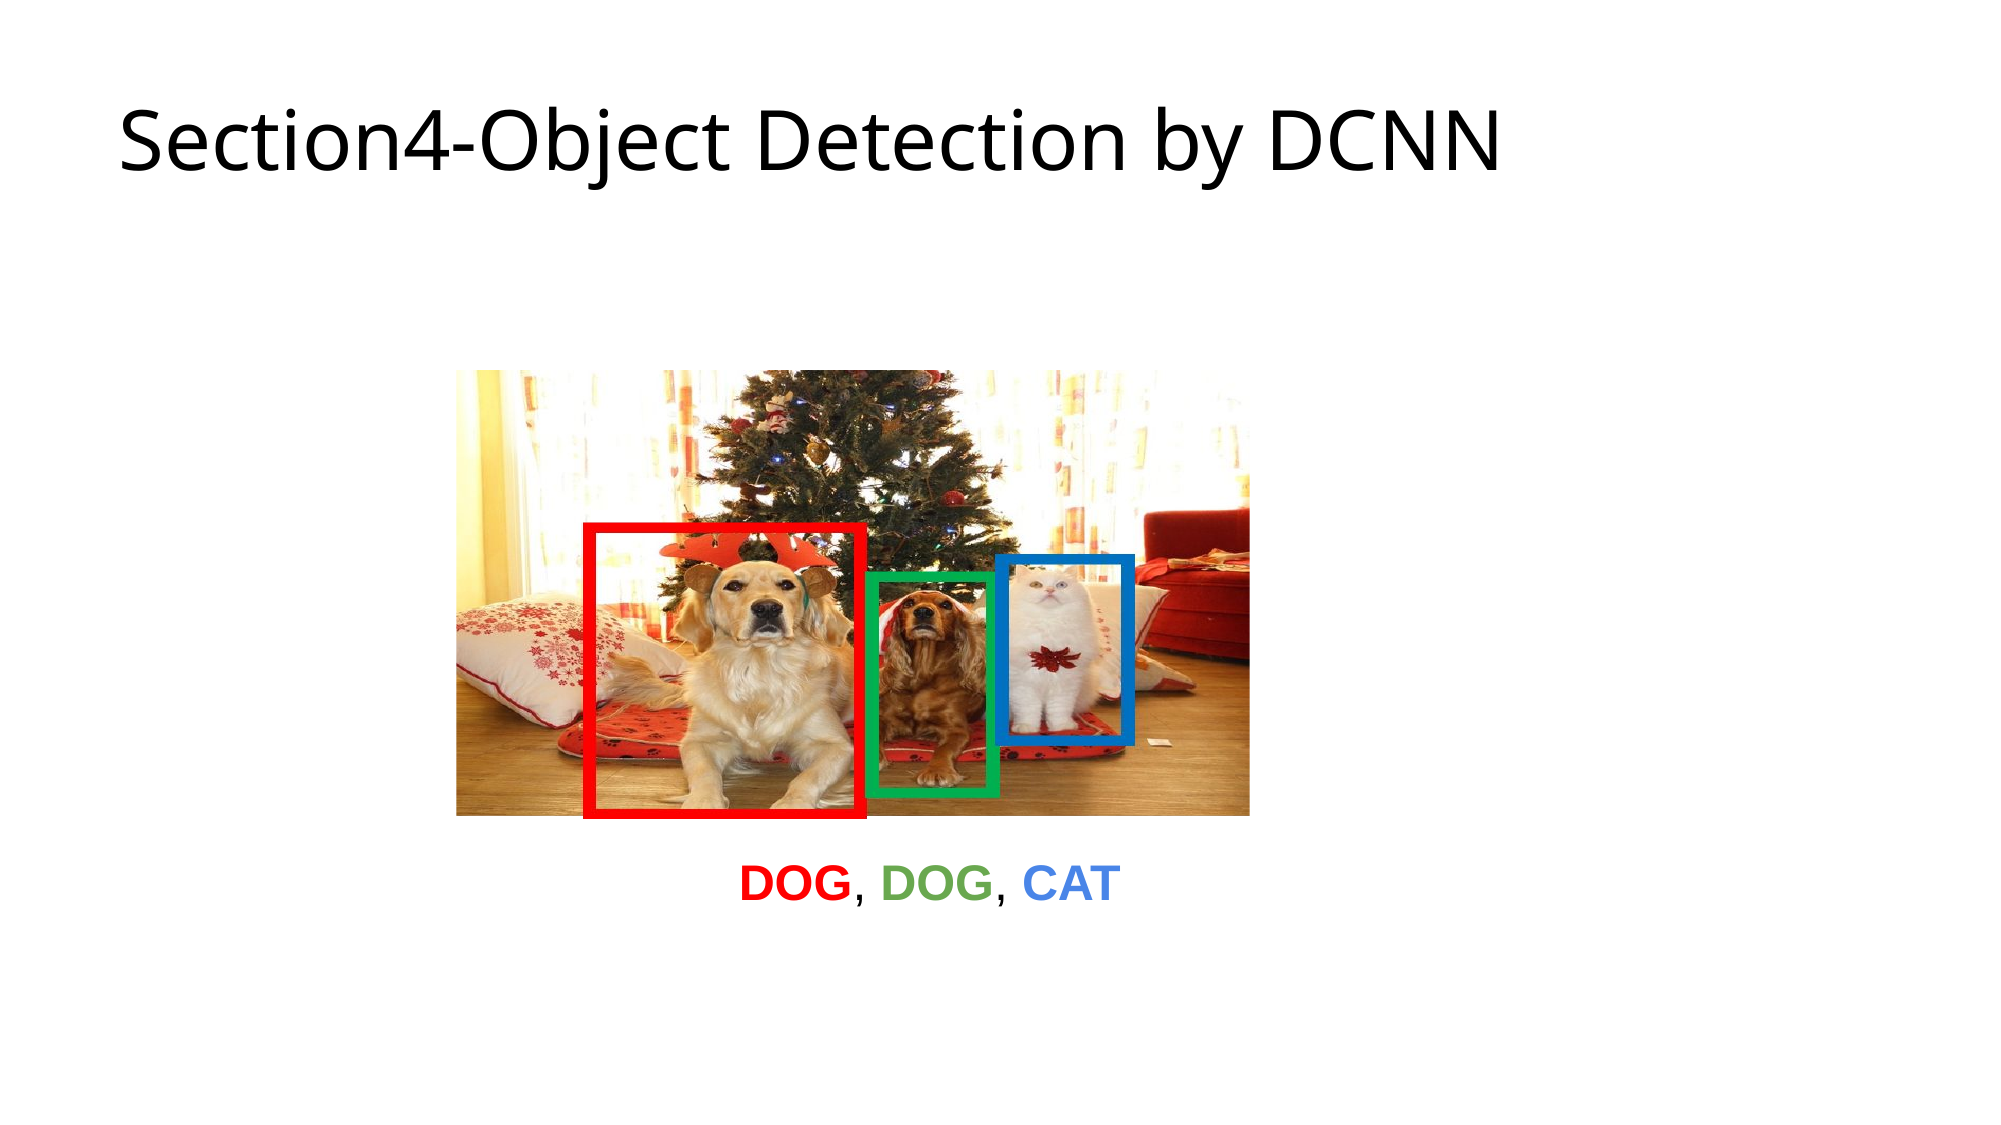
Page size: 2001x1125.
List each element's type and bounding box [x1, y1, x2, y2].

text_box [115, 84, 1719, 187]
text_box [736, 847, 1128, 911]
text_box [456, 370, 1250, 819]
